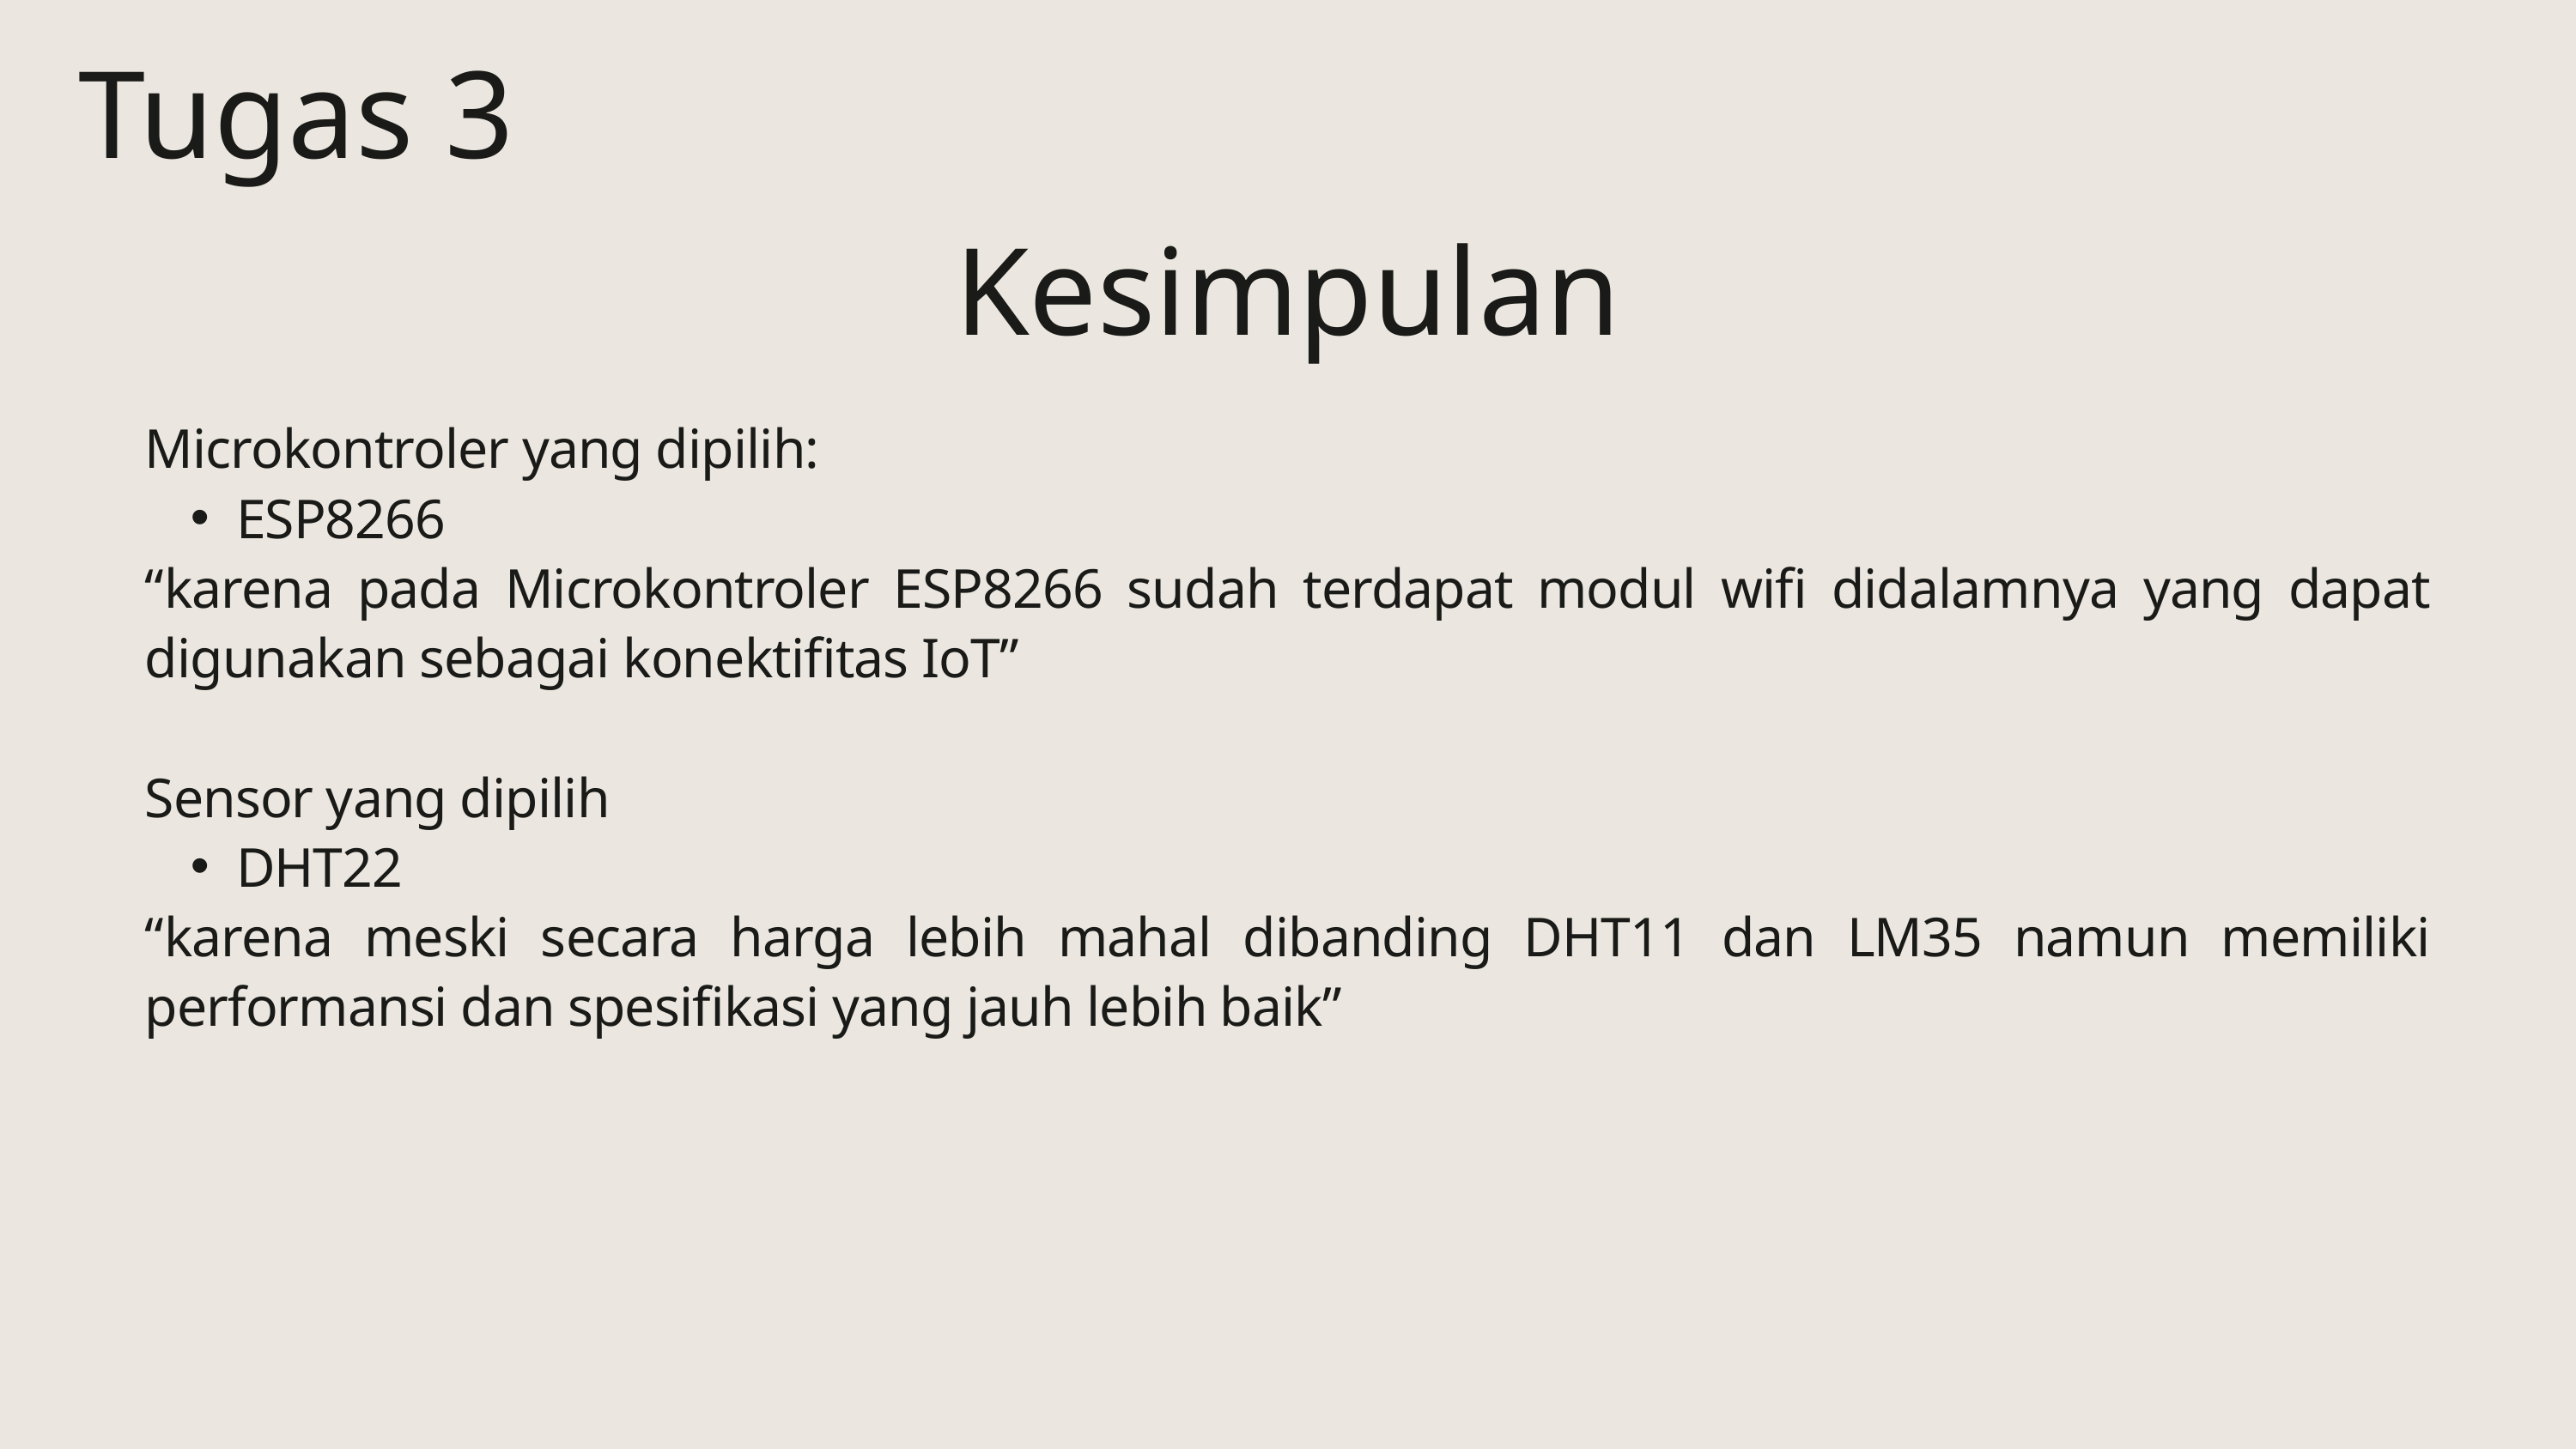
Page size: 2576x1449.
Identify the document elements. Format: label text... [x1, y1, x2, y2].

text_box Tugas 3 [78, 62, 853, 183]
text_box Kesimpulan [901, 239, 1675, 360]
text_box Microkontroler yang dipilih: ESP8266 “karena pada Microkontroler ESP8266 sudah terdapat modul wifi didalamnya yang dapat digunakan sebagai konektifitas IoT” Sensor yang dipilih DHT22 “karena meski secara harga lebih mahal dibanding DHT11 dan LM35 namun memiliki performansi dan spesifikasi yang jauh lebih baik” [144, 409, 2432, 1107]
